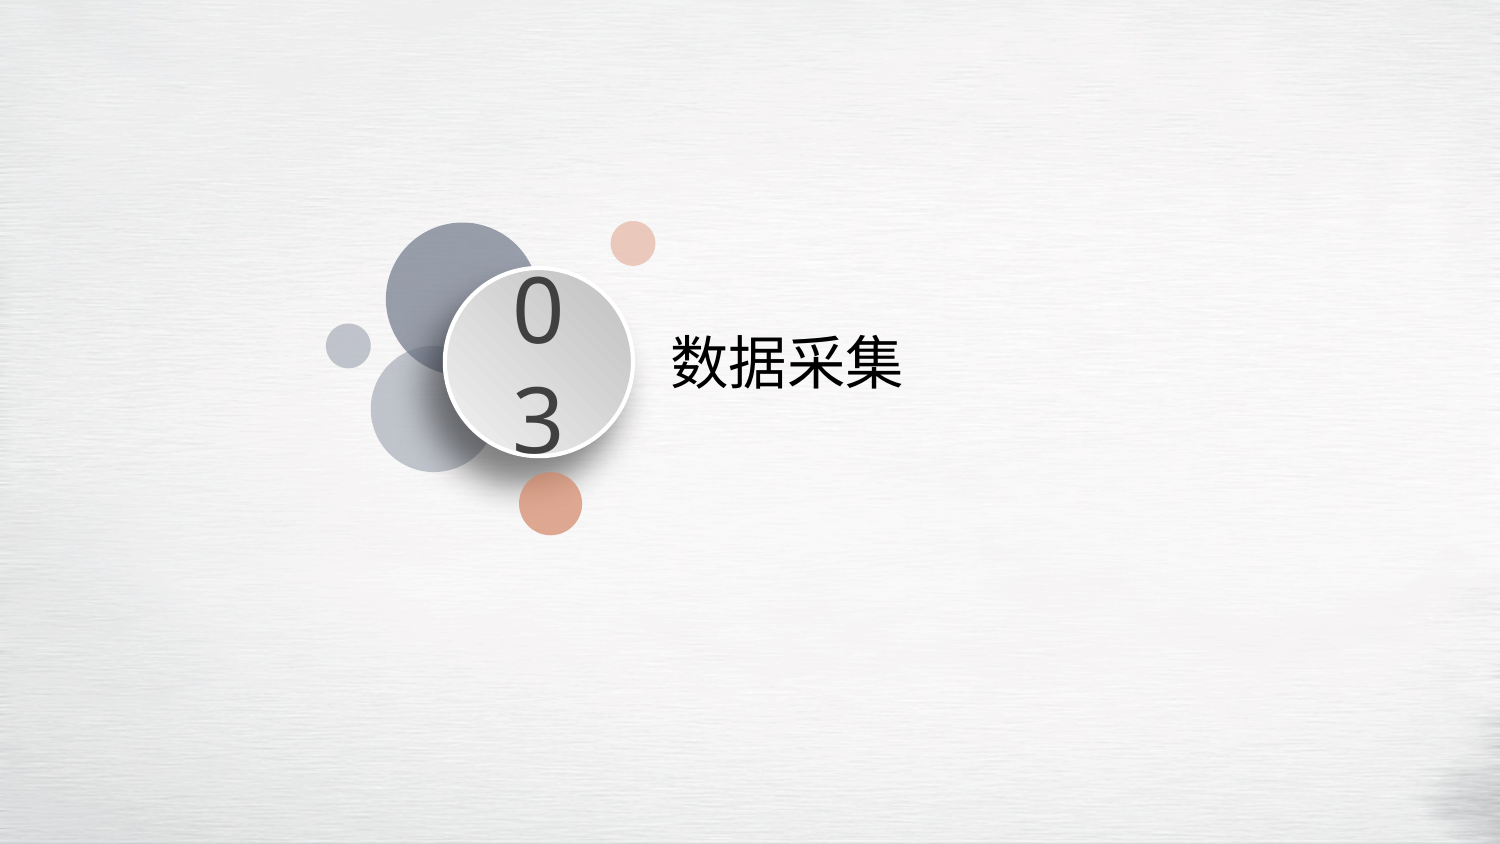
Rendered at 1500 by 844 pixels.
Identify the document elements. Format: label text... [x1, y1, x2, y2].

text_box [325, 323, 371, 369]
text_box [610, 221, 656, 266]
text_box [370, 352, 435, 473]
text_box [385, 222, 532, 352]
text_box 03 [442, 265, 618, 459]
text_box [519, 472, 583, 536]
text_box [611, 308, 1270, 481]
picture [0, 0, 1500, 844]
